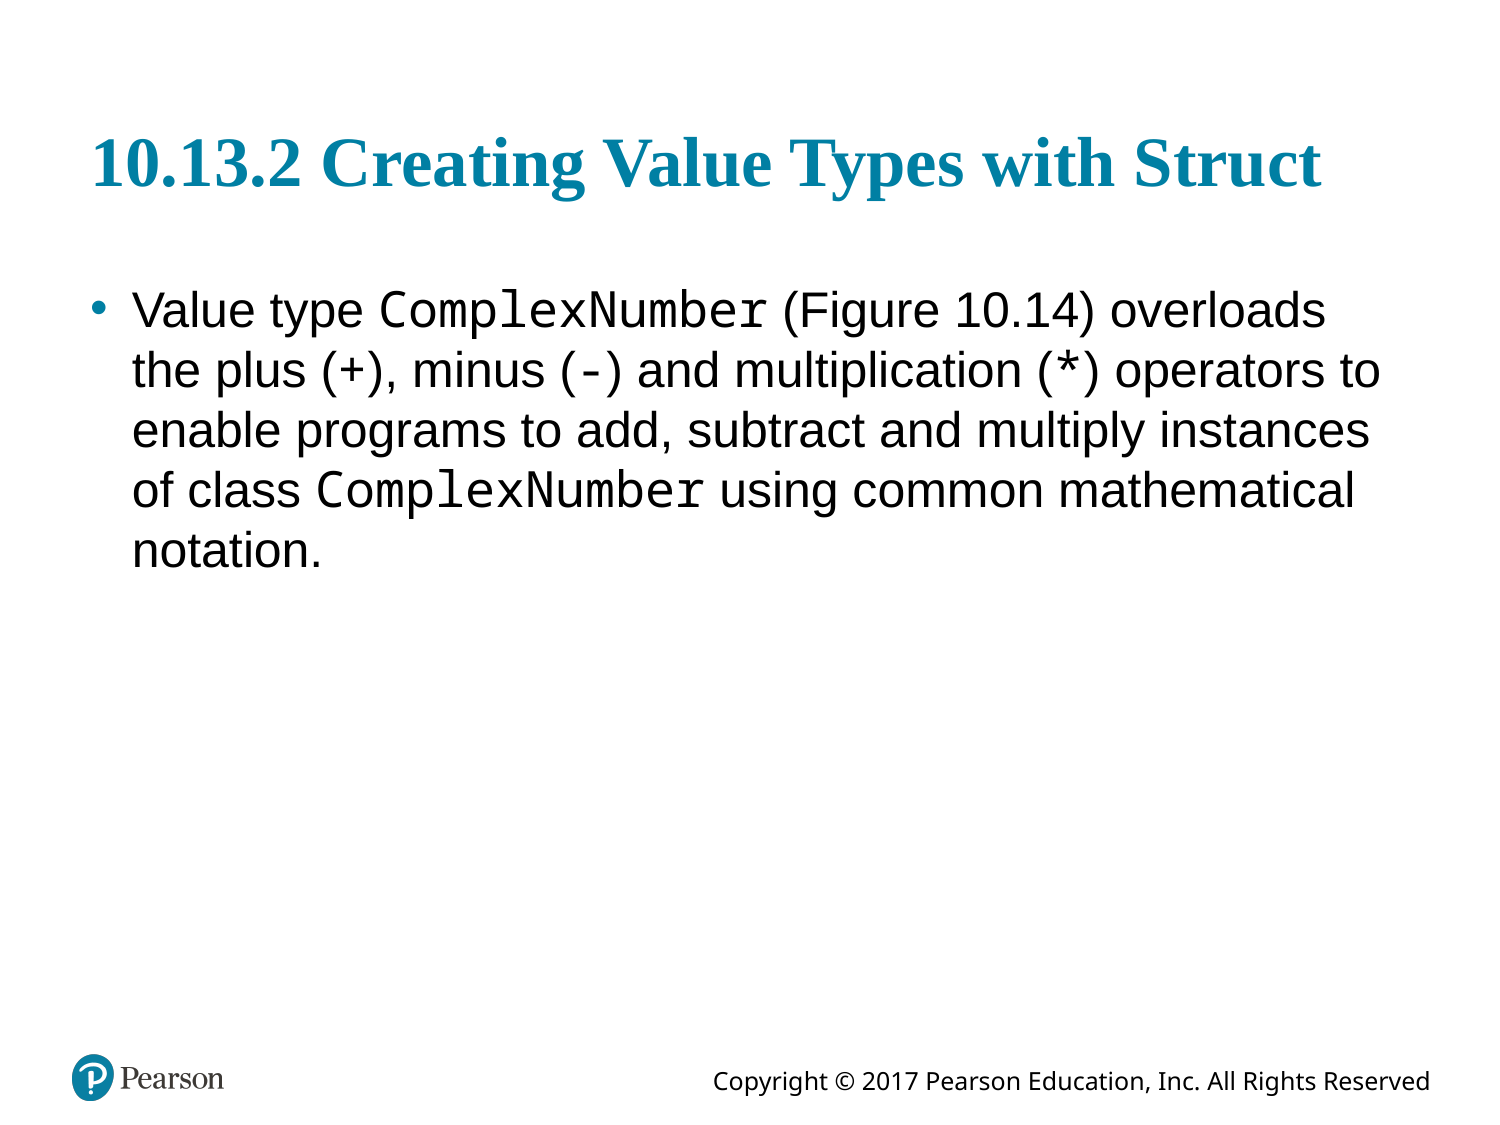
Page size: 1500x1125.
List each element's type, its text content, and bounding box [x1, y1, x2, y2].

picture [80, 1063, 106, 1088]
picture [72, 1087, 83, 1101]
list Value type ComplexNumber (Figure 10.14) overloads the plus (+), minus (-) and multiplication (*) operators to enable programs to add, subtract and multiply instances of class ComplexNumber using common mathematical notation. [75, 262, 1425, 593]
picture [72, 1054, 88, 1070]
title 10.13.2 Creating Value Types with Struct [75, 35, 1425, 216]
picture [98, 1054, 224, 1101]
